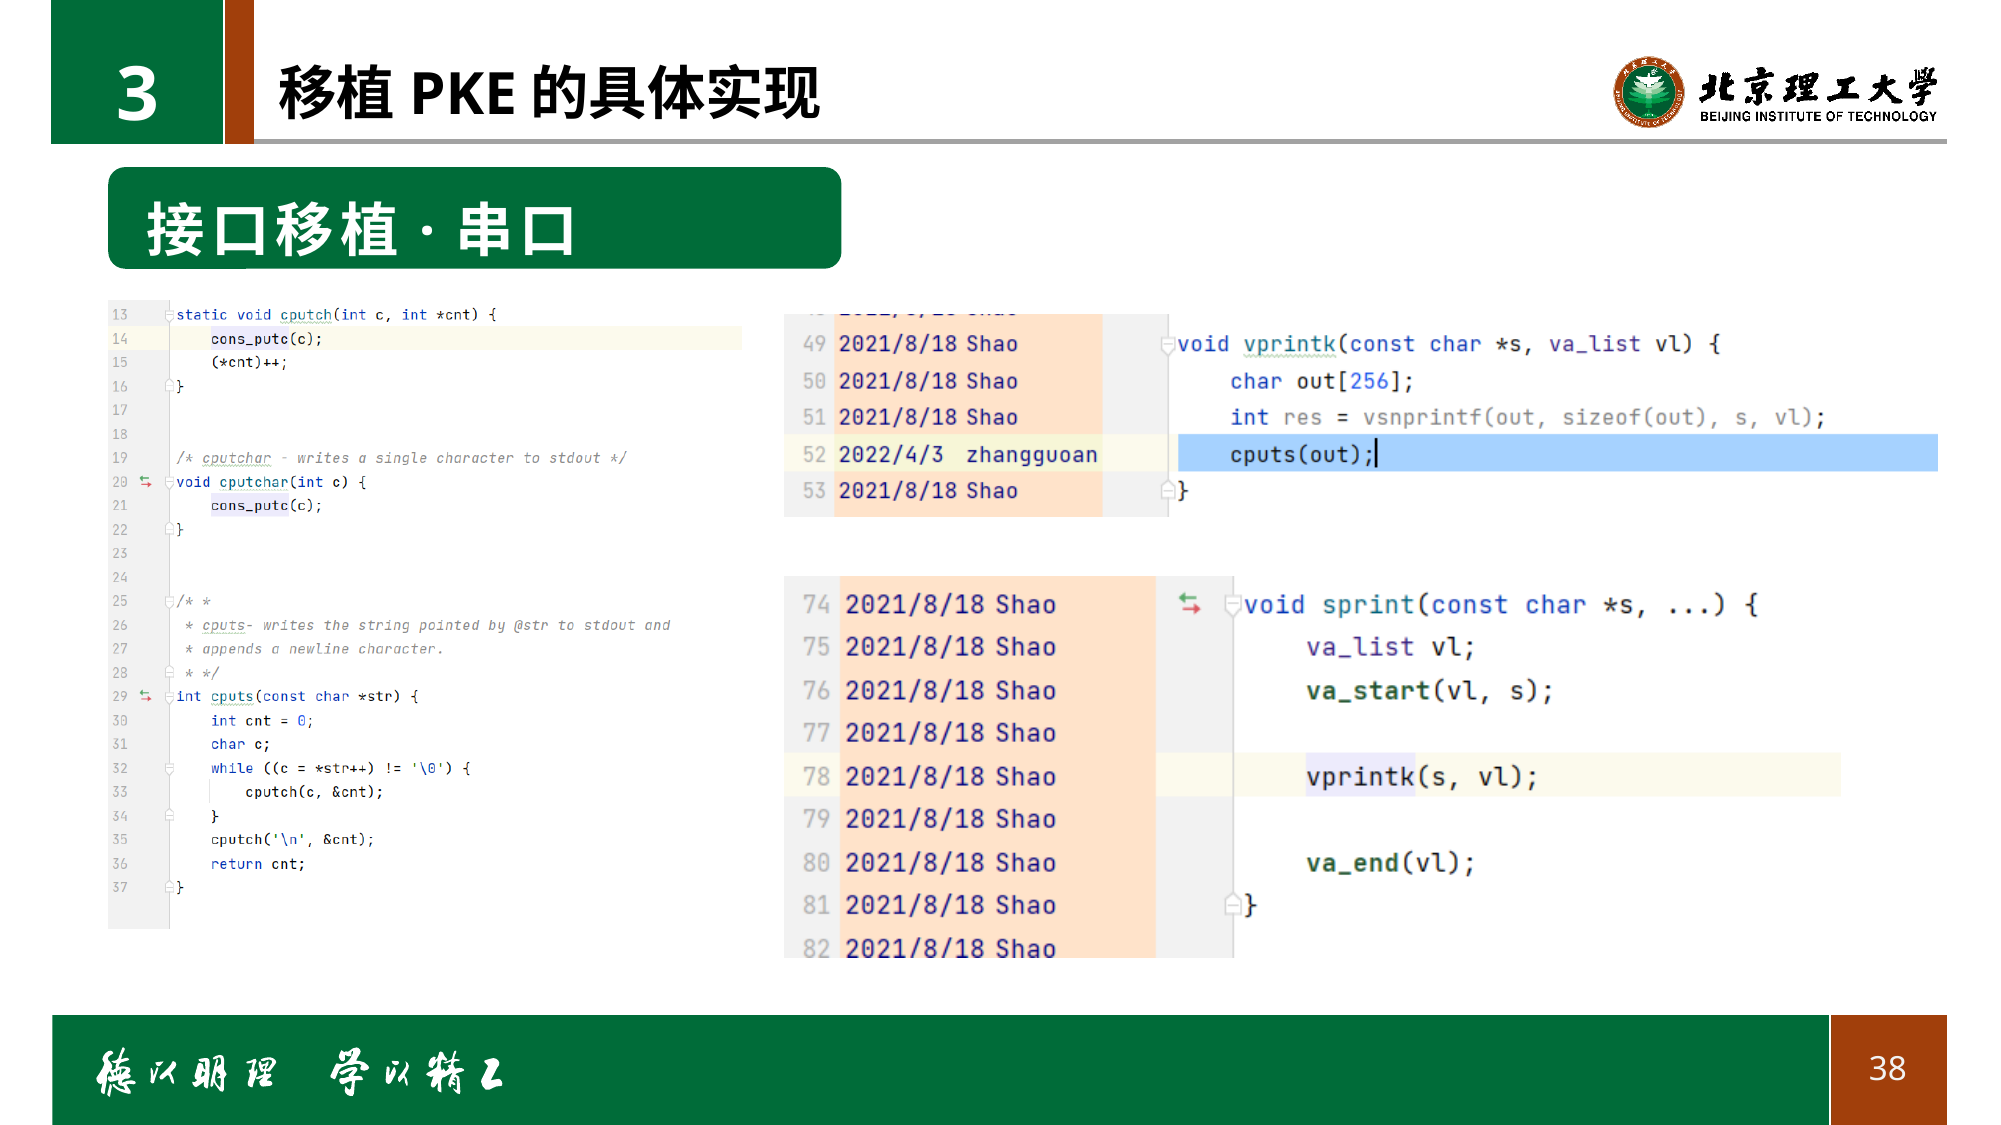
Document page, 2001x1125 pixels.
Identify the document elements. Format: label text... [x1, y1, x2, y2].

text_box 接口移植·串口 [108, 167, 842, 269]
text_box 3 [58, 38, 218, 144]
picture [108, 300, 742, 929]
picture [784, 576, 1841, 958]
title 移植PKE的具体实现 [263, 56, 1682, 136]
picture [784, 314, 1938, 517]
picture [1682, 56, 1937, 128]
